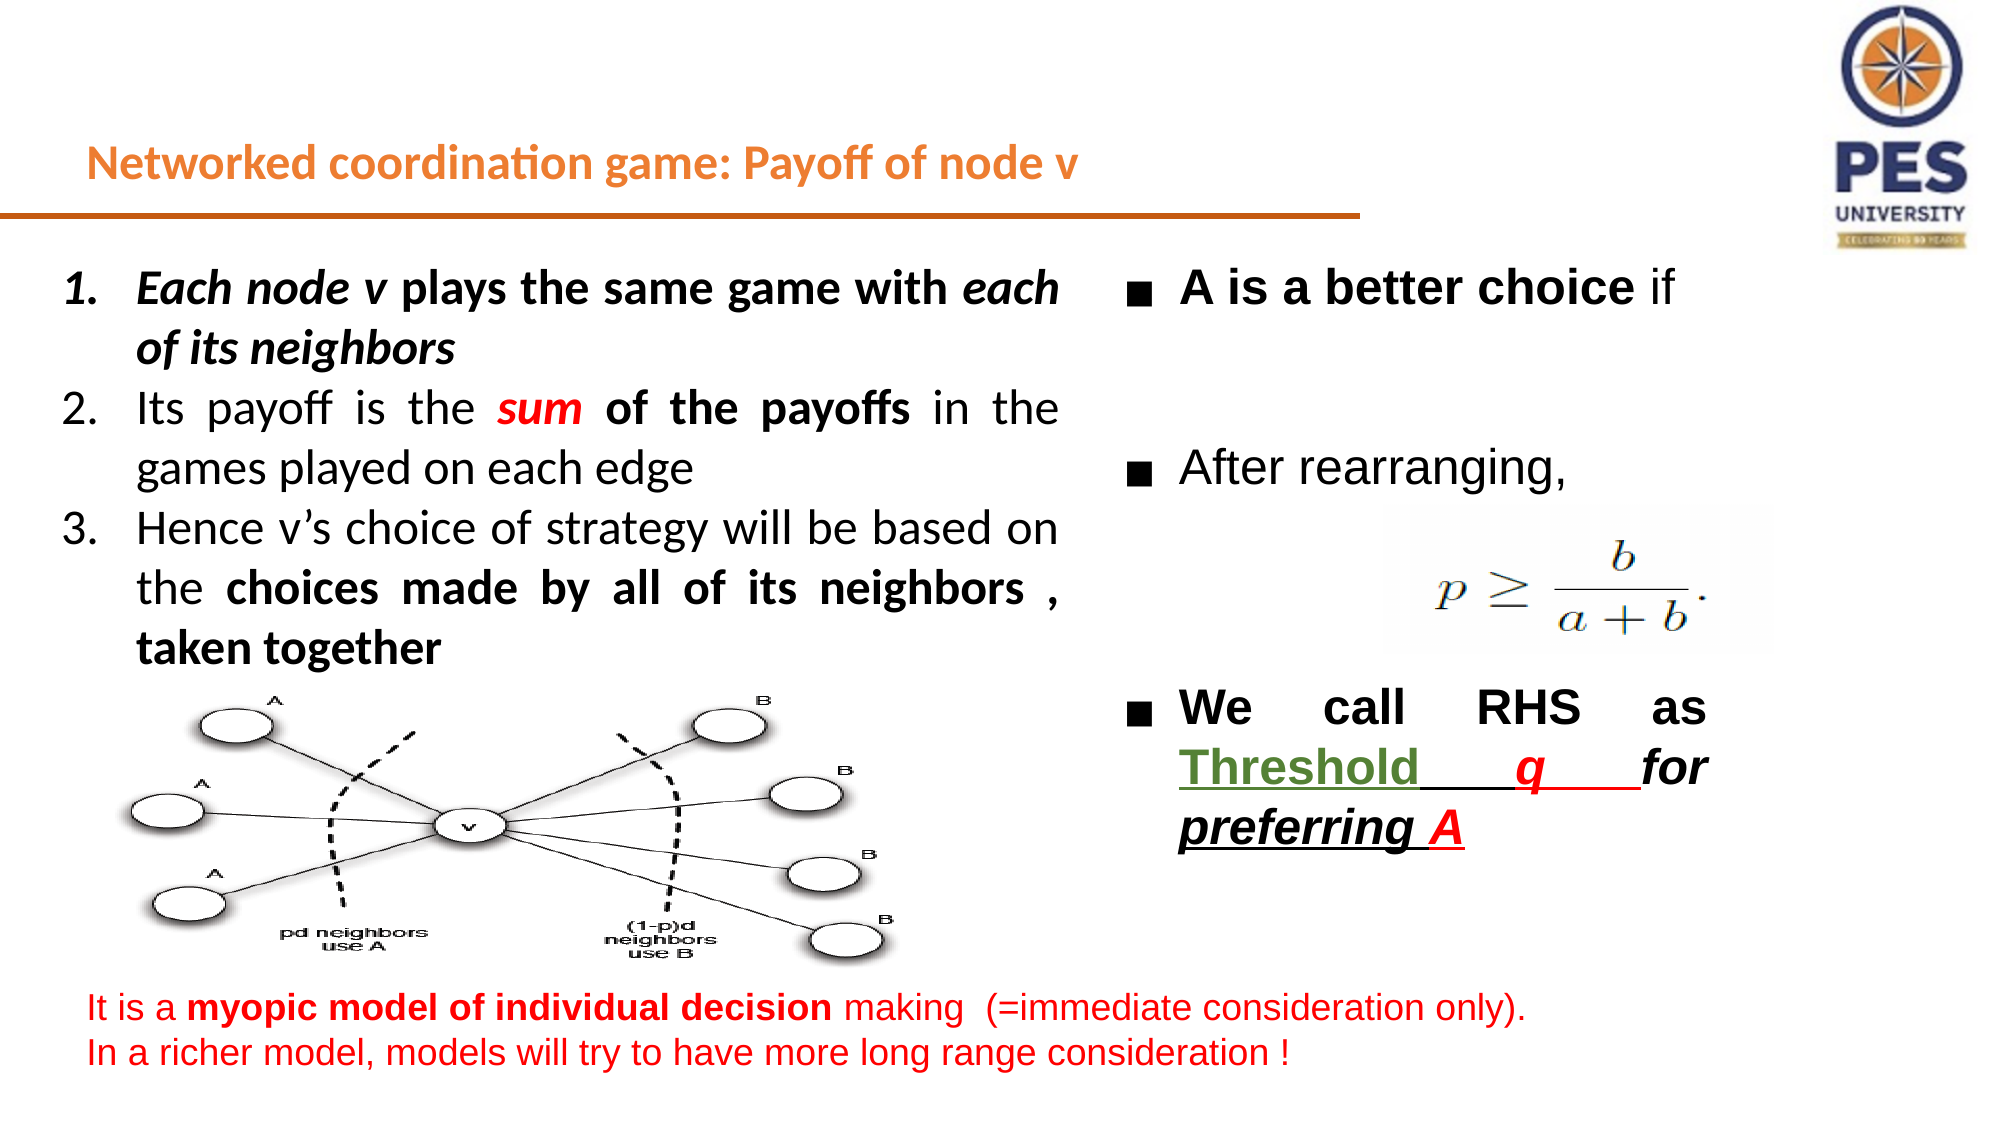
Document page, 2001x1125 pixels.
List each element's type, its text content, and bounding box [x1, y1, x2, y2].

picture [1800, 0, 2000, 257]
text_box It is a myopic model of individual decision making (=immediate consideration only). In a richer model, models will try to have more long range consideration ! [71, 974, 1774, 1080]
picture [1383, 504, 1774, 655]
text_box Each node v plays the same game with each of its neighbors Its payoff is the sum of the payoffs in the games played on each edge Hence v’s choice of strategy will be based on the choices made by all of its neighbors , taken together [46, 246, 1075, 682]
text_box Networked coordination game: Payoff of node v [71, 122, 1384, 198]
text_box A is a better choice if After rearranging, We call RHS as Threshold q for preferring A [1107, 246, 1723, 922]
picture [61, 685, 1027, 976]
